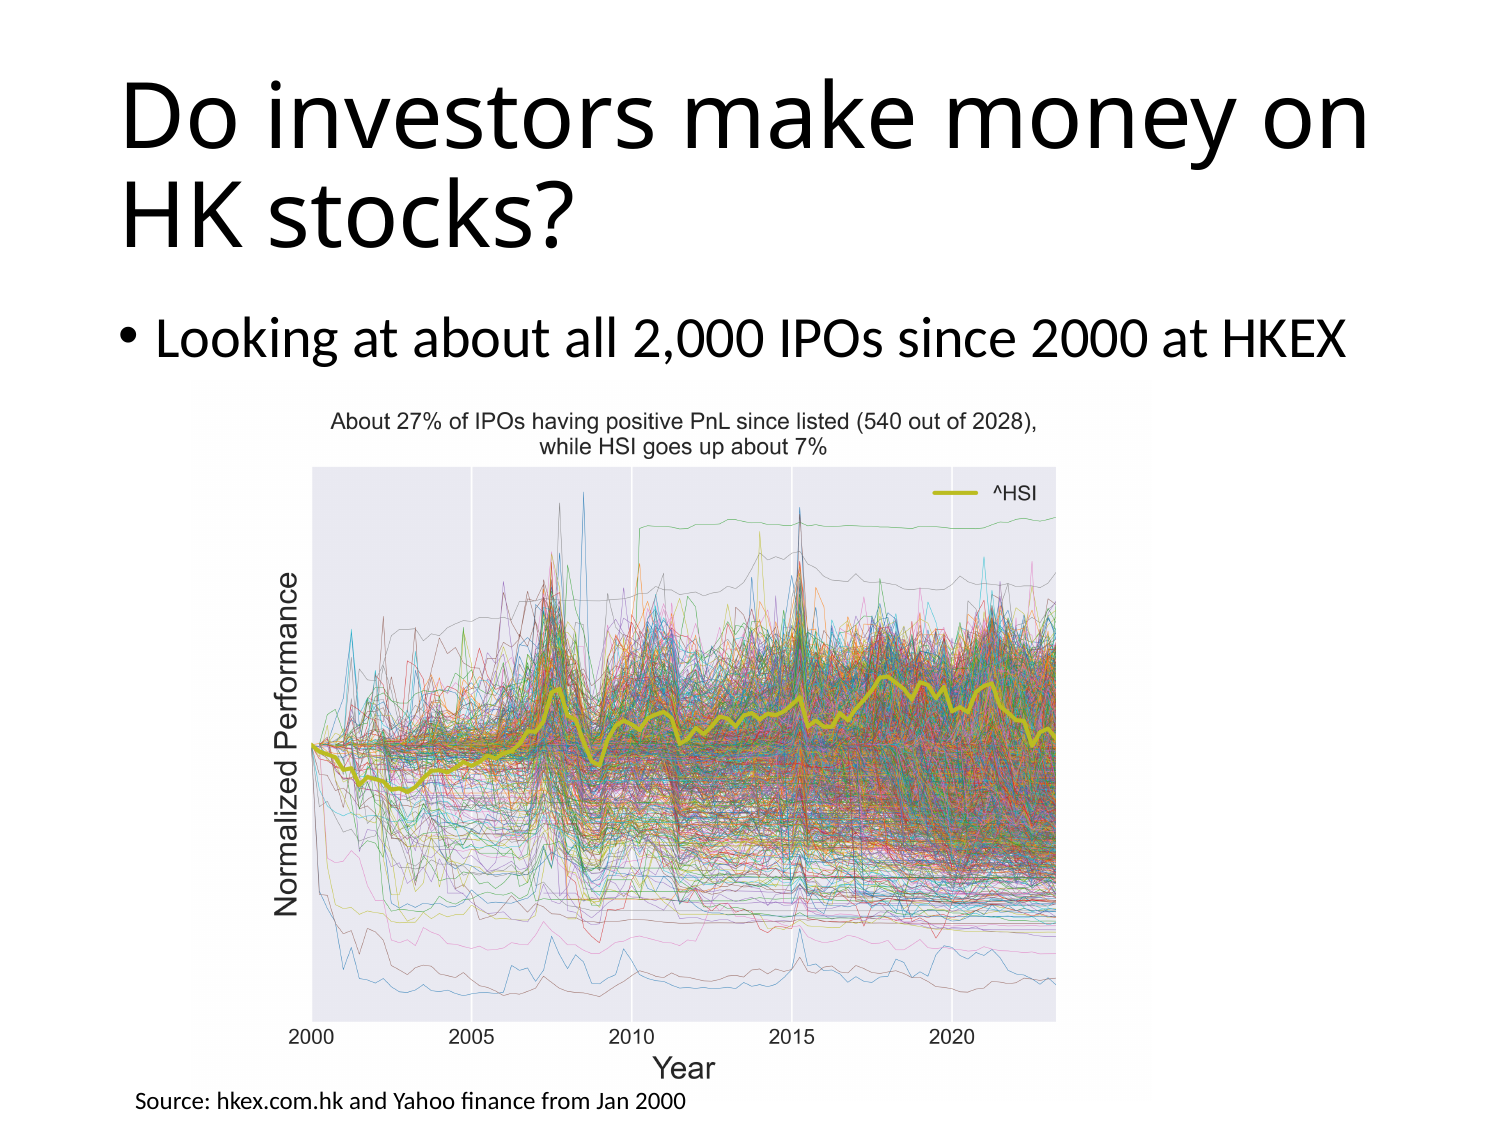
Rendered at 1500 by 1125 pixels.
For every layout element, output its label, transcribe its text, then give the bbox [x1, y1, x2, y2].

list Looking at about all 2,000 IPOs since 2000 at HKEX [103, 299, 1397, 1014]
text_box Source: hkex.com.hk and Yahoo finance from Jan 2000 [120, 1076, 871, 1122]
title Do investors make money on HK stocks? [103, 59, 1397, 278]
picture [191, 380, 1152, 1101]
